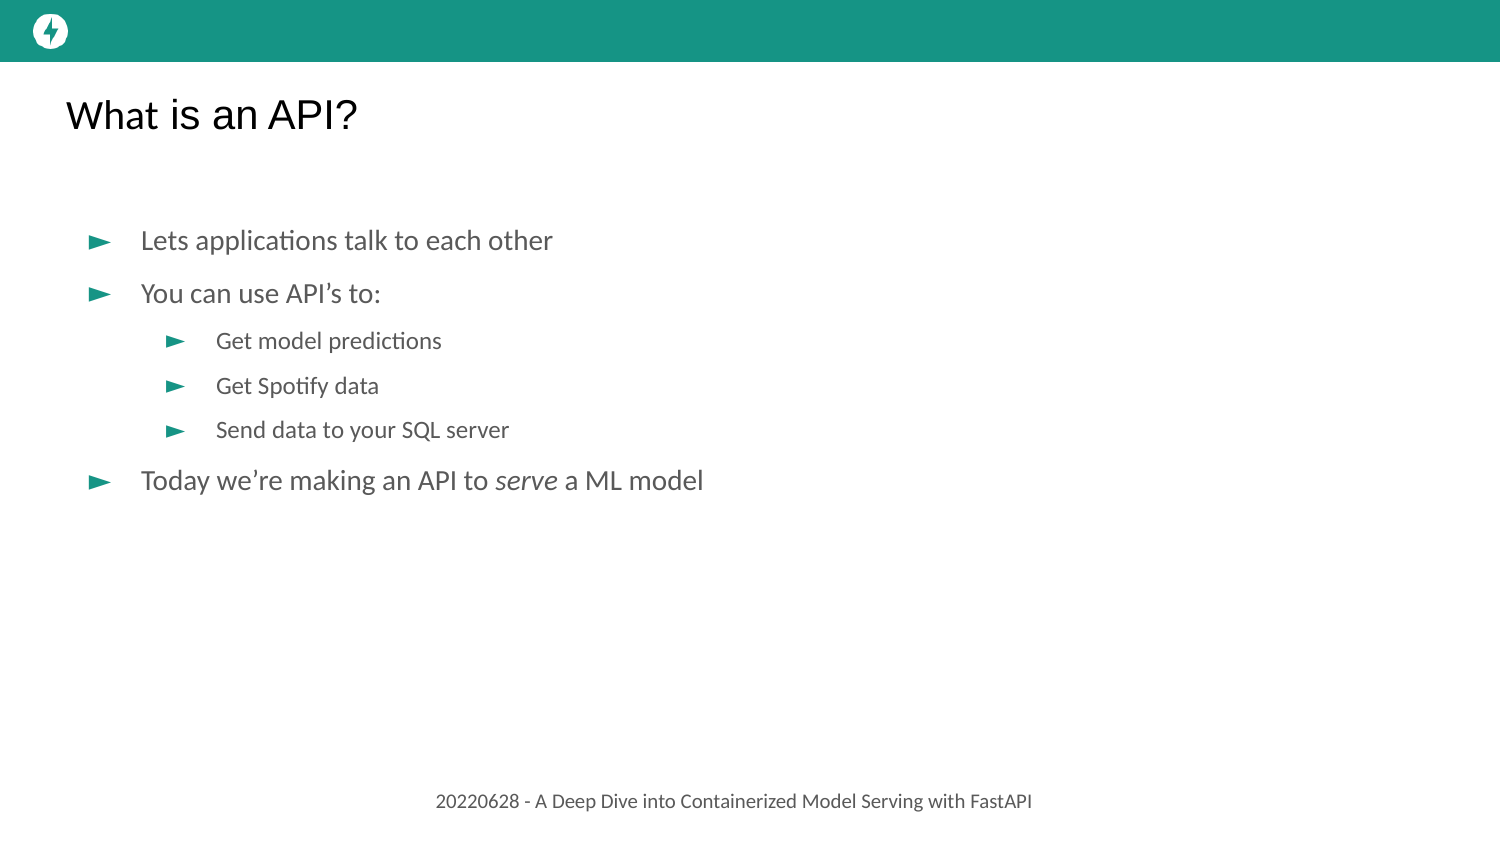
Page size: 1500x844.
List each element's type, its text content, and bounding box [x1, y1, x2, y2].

picture [0, 0, 1500, 62]
text_box 20220628 - A Deep Dive into Containerized Model Serving with FastAPI [420, 780, 1048, 821]
list Lets applications talk to each other You can use API’s to: Get model predictions Get Spotify data Send data to your SQL server Today we’re making an API to serve a ML model [51, 189, 1449, 750]
title What is an API? [51, 72, 1449, 189]
